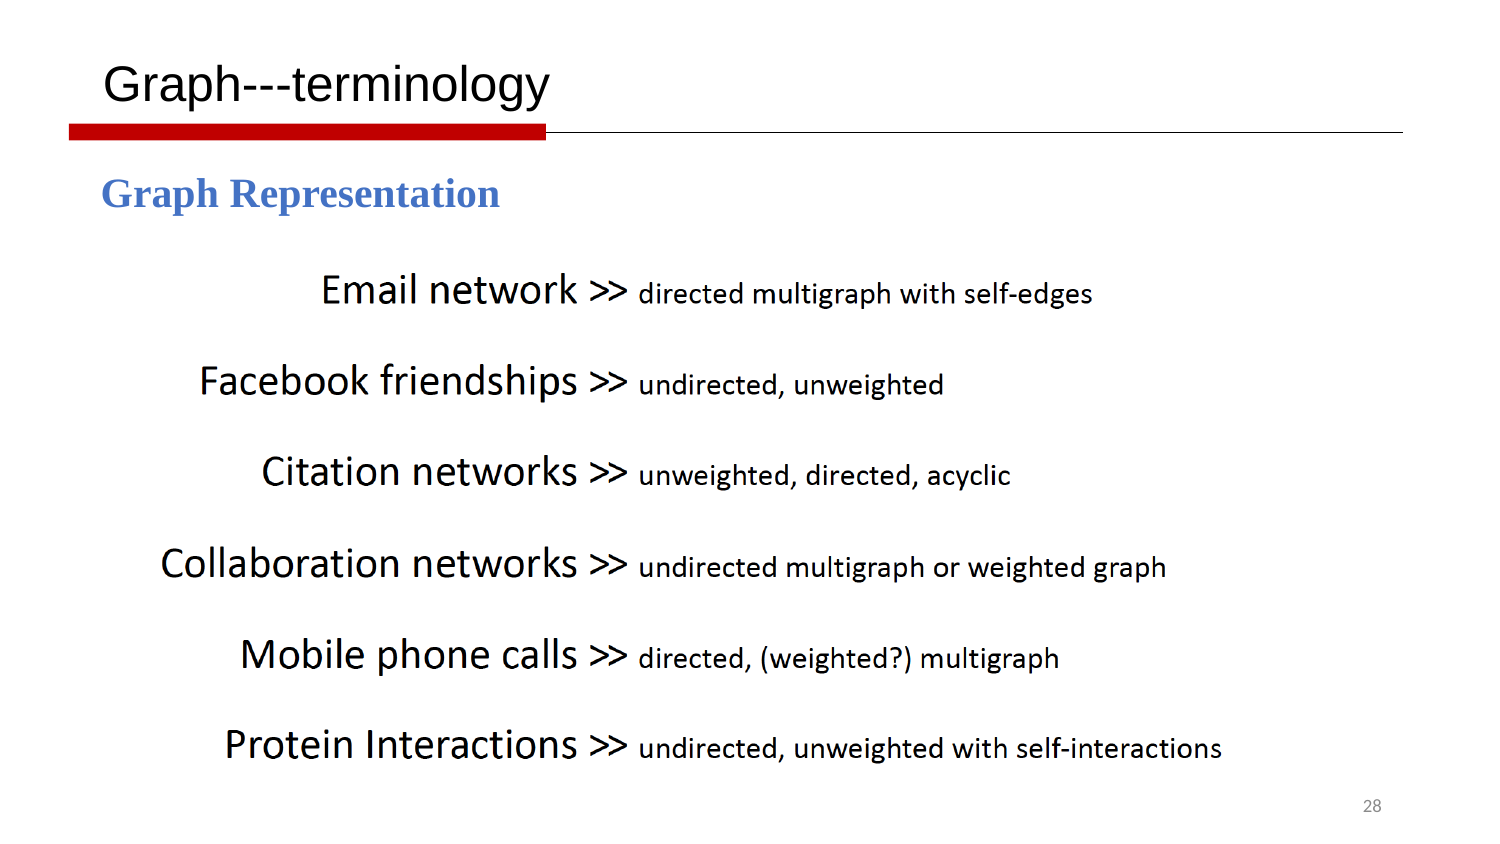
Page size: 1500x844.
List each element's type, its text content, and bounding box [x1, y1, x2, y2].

slide_number 28 [1059, 782, 1397, 827]
text_box Graph---terminology [88, 43, 566, 119]
text_box [68, 123, 547, 132]
text_box [68, 133, 547, 142]
picture [152, 232, 1257, 801]
text_box Graph Representation [85, 158, 866, 224]
